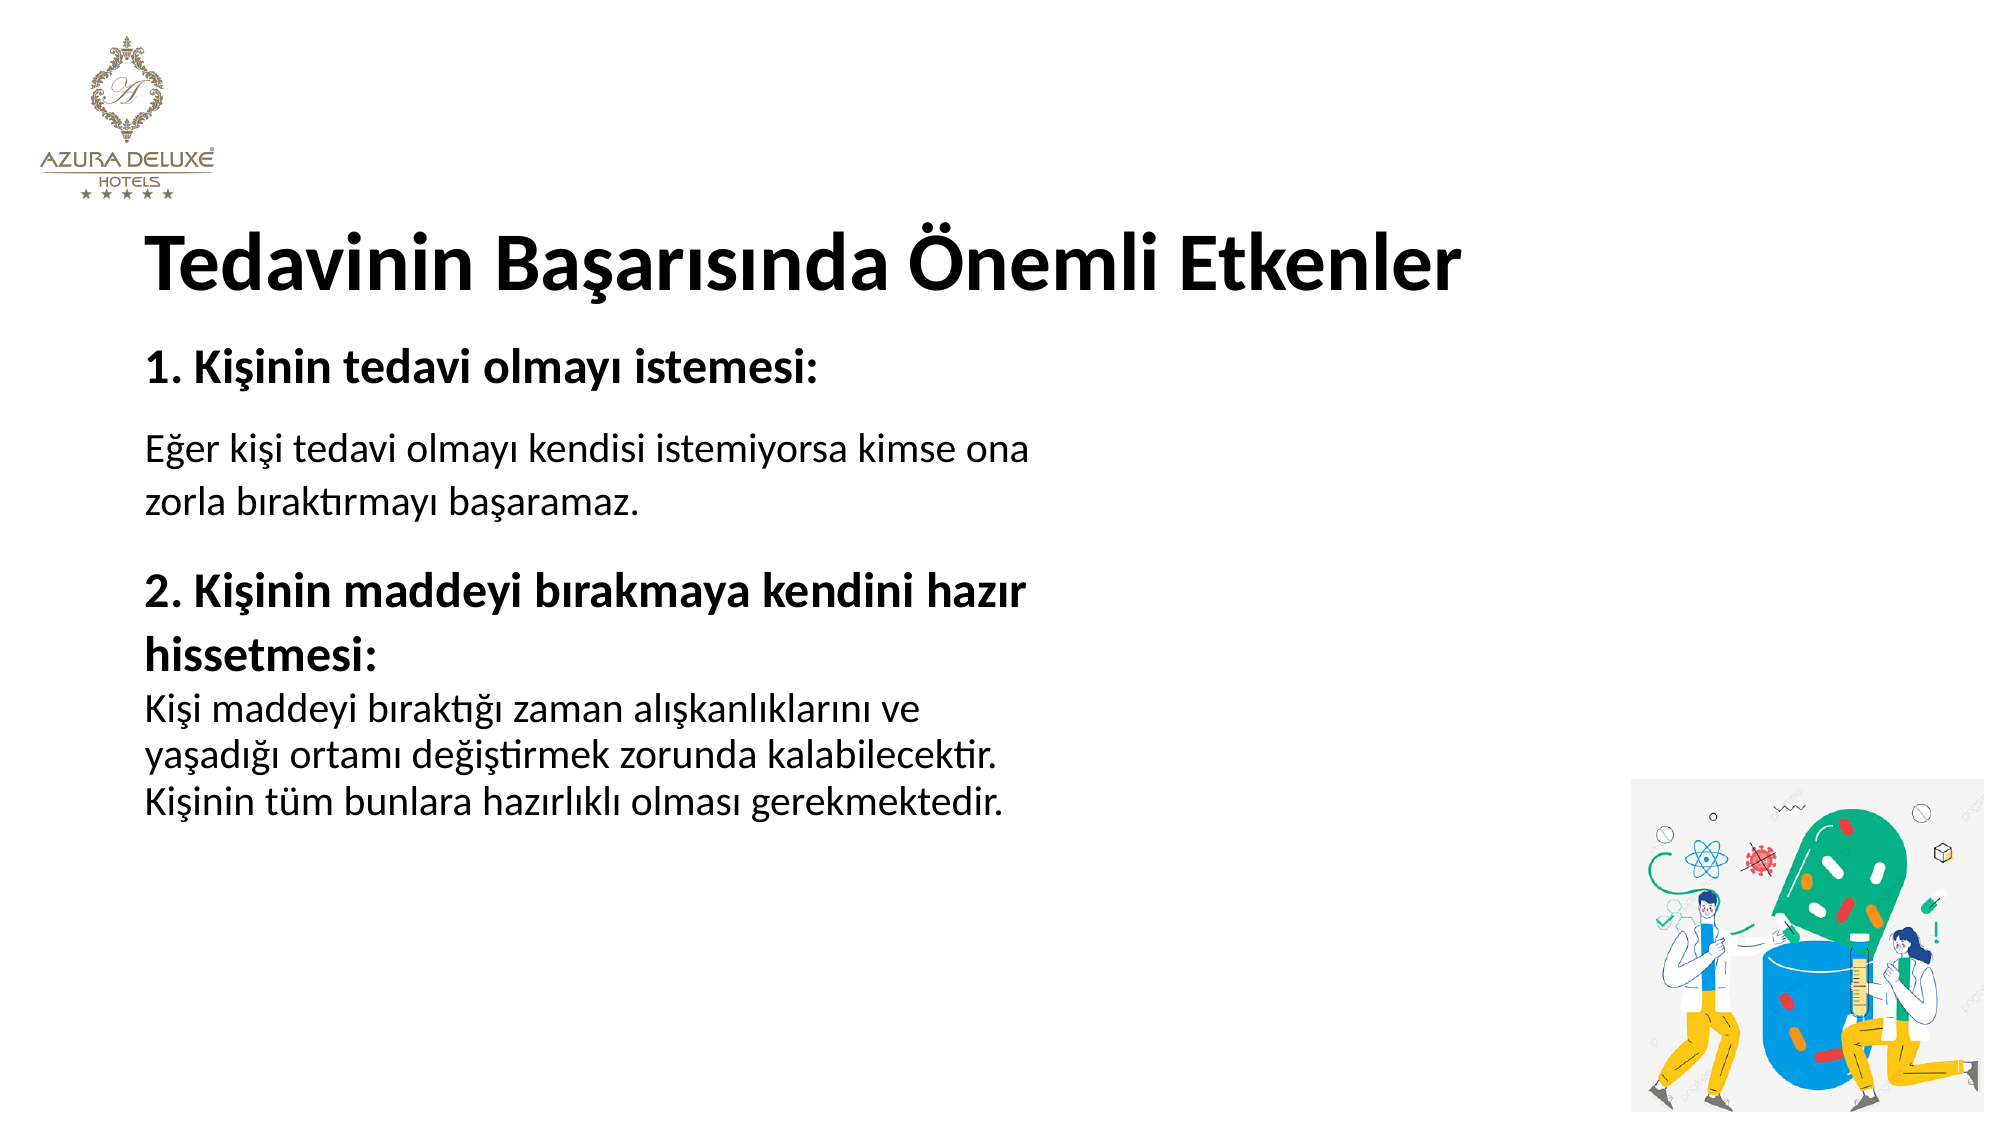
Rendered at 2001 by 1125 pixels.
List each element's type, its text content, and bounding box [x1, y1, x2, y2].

picture [1631, 779, 1984, 1112]
text_box 2. Kişinin maddeyi bırakmaya kendini hazır hissetmesi: Kişi maddeyi bıraktığı zaman alışkanlıklarını ve yaşadığı ortamı değiştirmek zorunda kalabilecektir. Kişinin tüm bunlara hazırlıklı olması gerekmektedir. [142, 544, 1036, 825]
text_box 1. Kişinin tedavi olmayı istemesi: Eğer kişi tedavi olmayı kendisi istemiyorsa kimse ona zorla bıraktırmayı başaramaz. [142, 308, 1040, 524]
picture [39, 36, 215, 199]
text_box Tedavinin Başarısında Önemli Etkenler [142, 149, 1566, 308]
